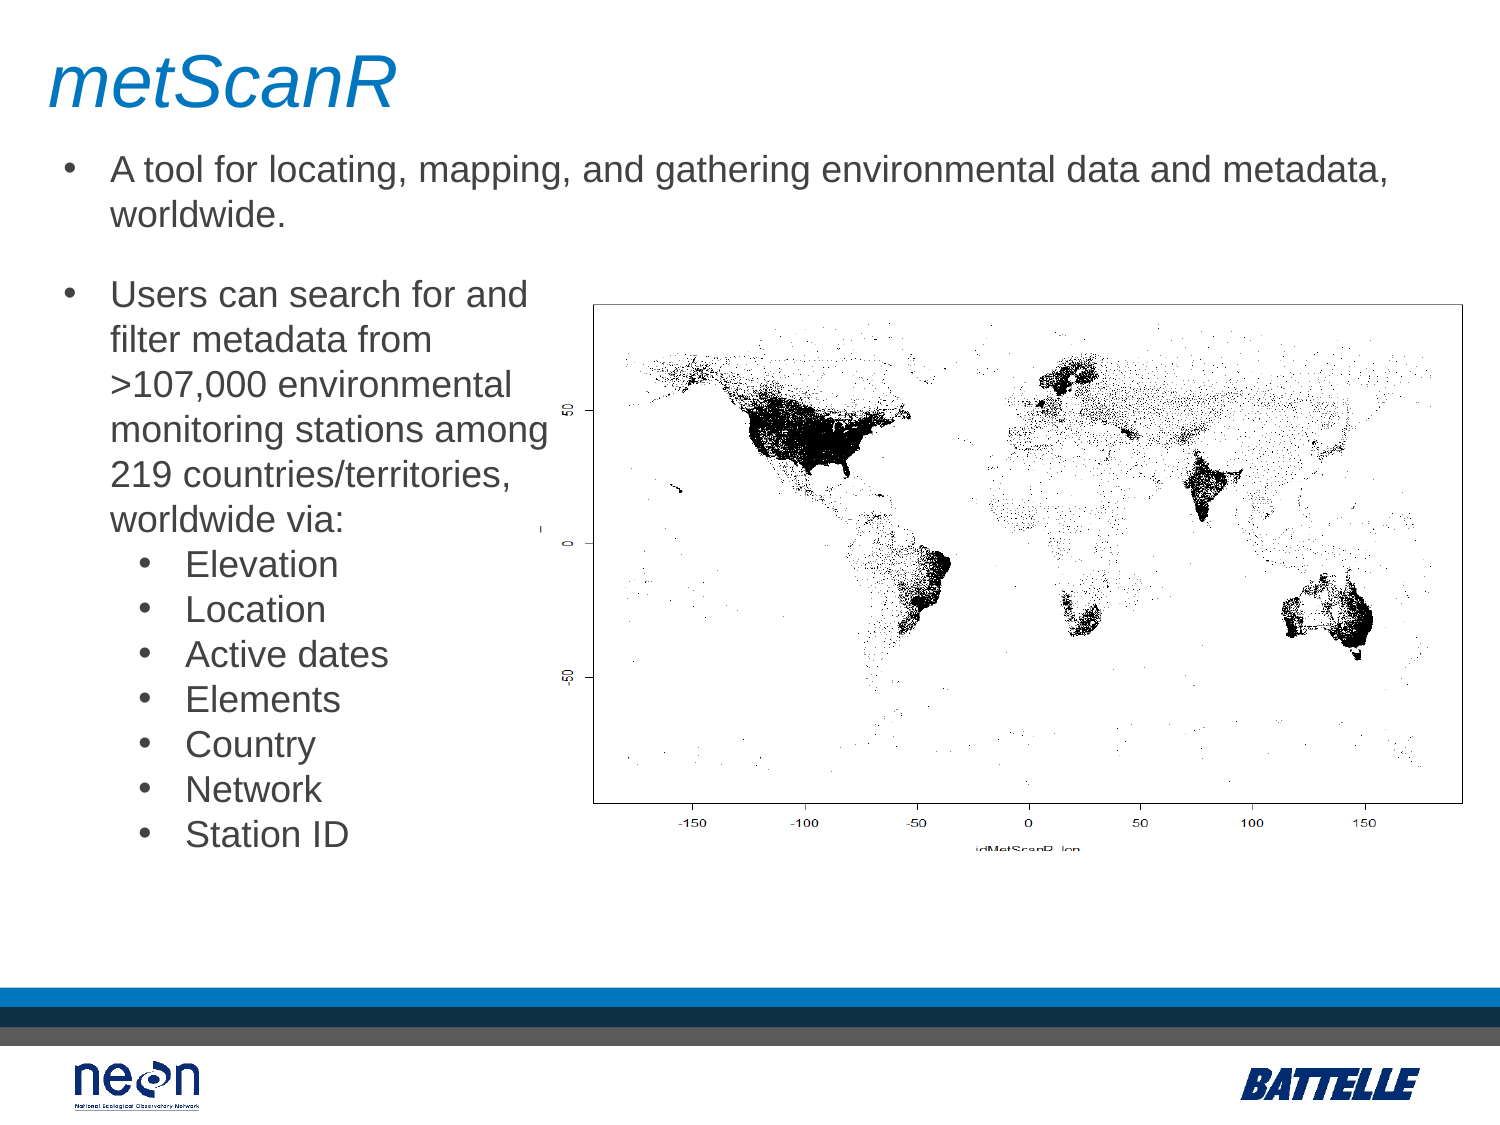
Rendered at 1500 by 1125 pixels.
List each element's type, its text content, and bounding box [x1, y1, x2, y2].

picture [75, 1061, 199, 1111]
picture [1240, 1068, 1420, 1100]
text_box Users can search for and filter metadata from >107,000 environmental monitoring stations among 219 countries/territories, worldwide via: Elevation Location Active dates Elements Country Network Station ID [48, 262, 573, 863]
picture [540, 285, 1490, 852]
text_box metScanR [48, 40, 1216, 123]
text_box A tool for locating, mapping, and gathering environmental data and metadata, worldwide. [48, 137, 1500, 333]
